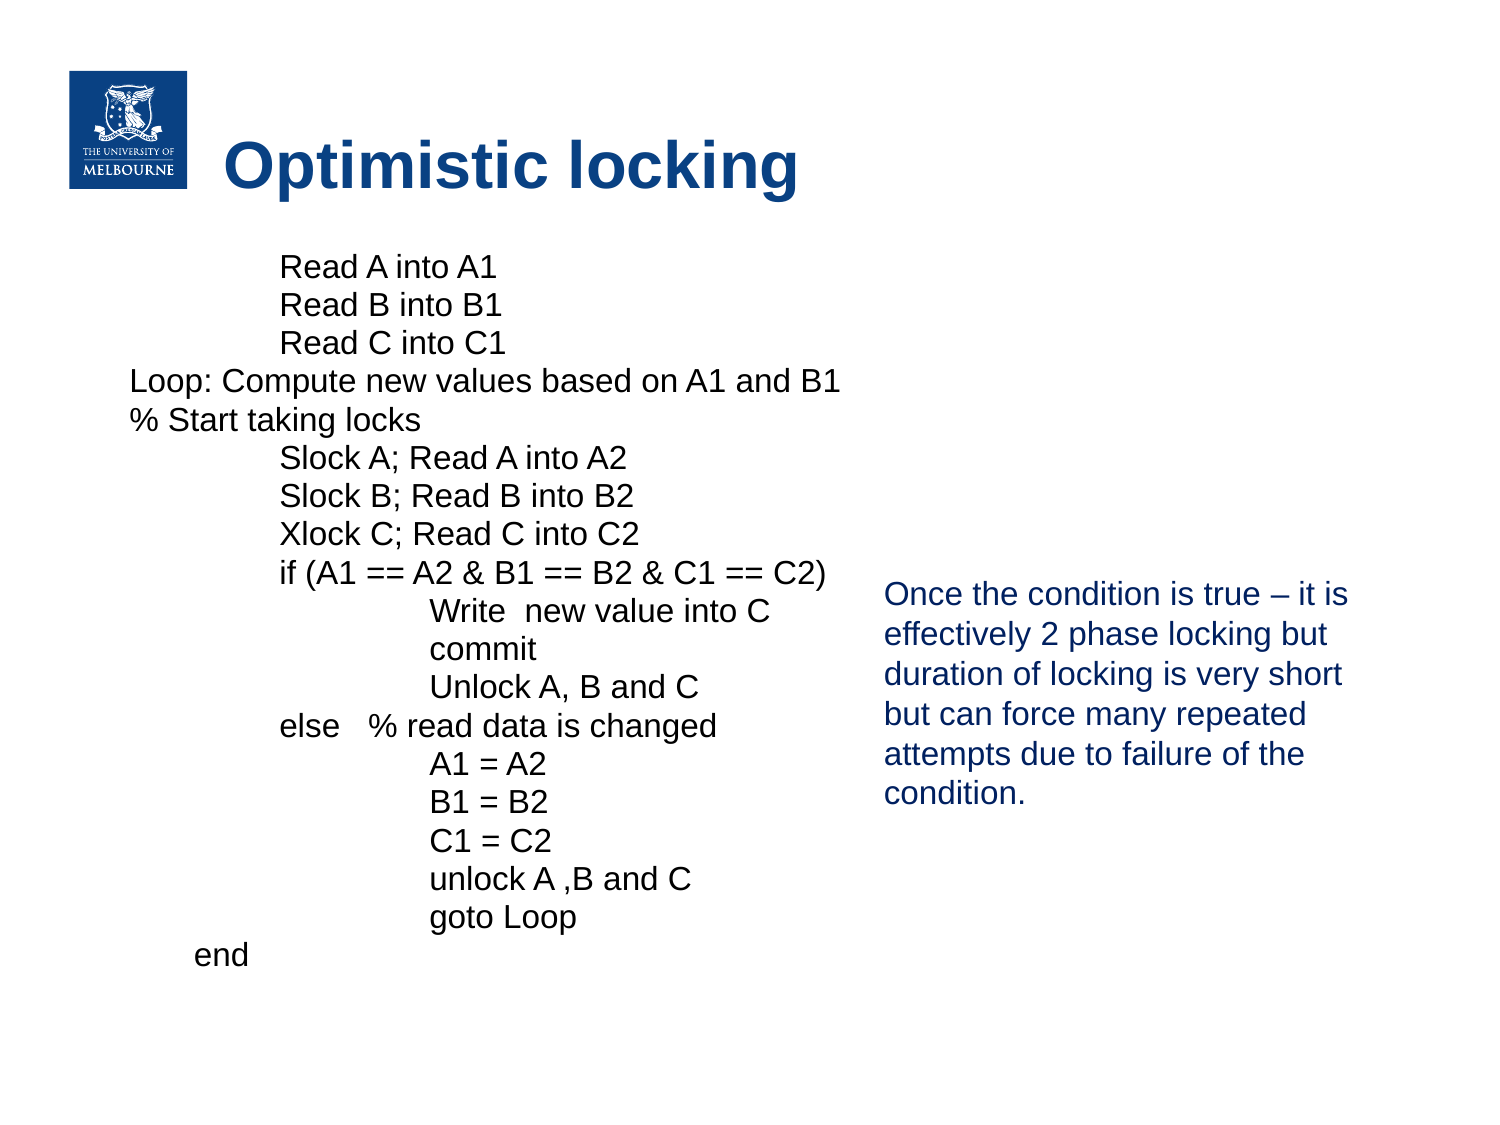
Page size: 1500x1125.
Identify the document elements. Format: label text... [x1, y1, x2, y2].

text_box Once the condition is true – it is effectively 2 phase locking but duration of locking is very short but can force many repeated attempts due to failure of the condition. [868, 564, 1412, 819]
list Read A into A1 Read B into B1 Read C into C1 Loop: Compute new values based on A1 and B1 % Start taking locks Slock A; Read A into A2 Slock B; Read B into B2 Xlock C; Read C into C2 if (A1 == A2 & B1 == B2 & C1 == C2) Write new value into C commit Unlock A, B and C else % read data is changed A1 = A2 B1 = B2 C1 = C2 unlock A ,B and C goto Loop end [114, 238, 1443, 1125]
title Optimistic locking [208, 64, 1443, 211]
